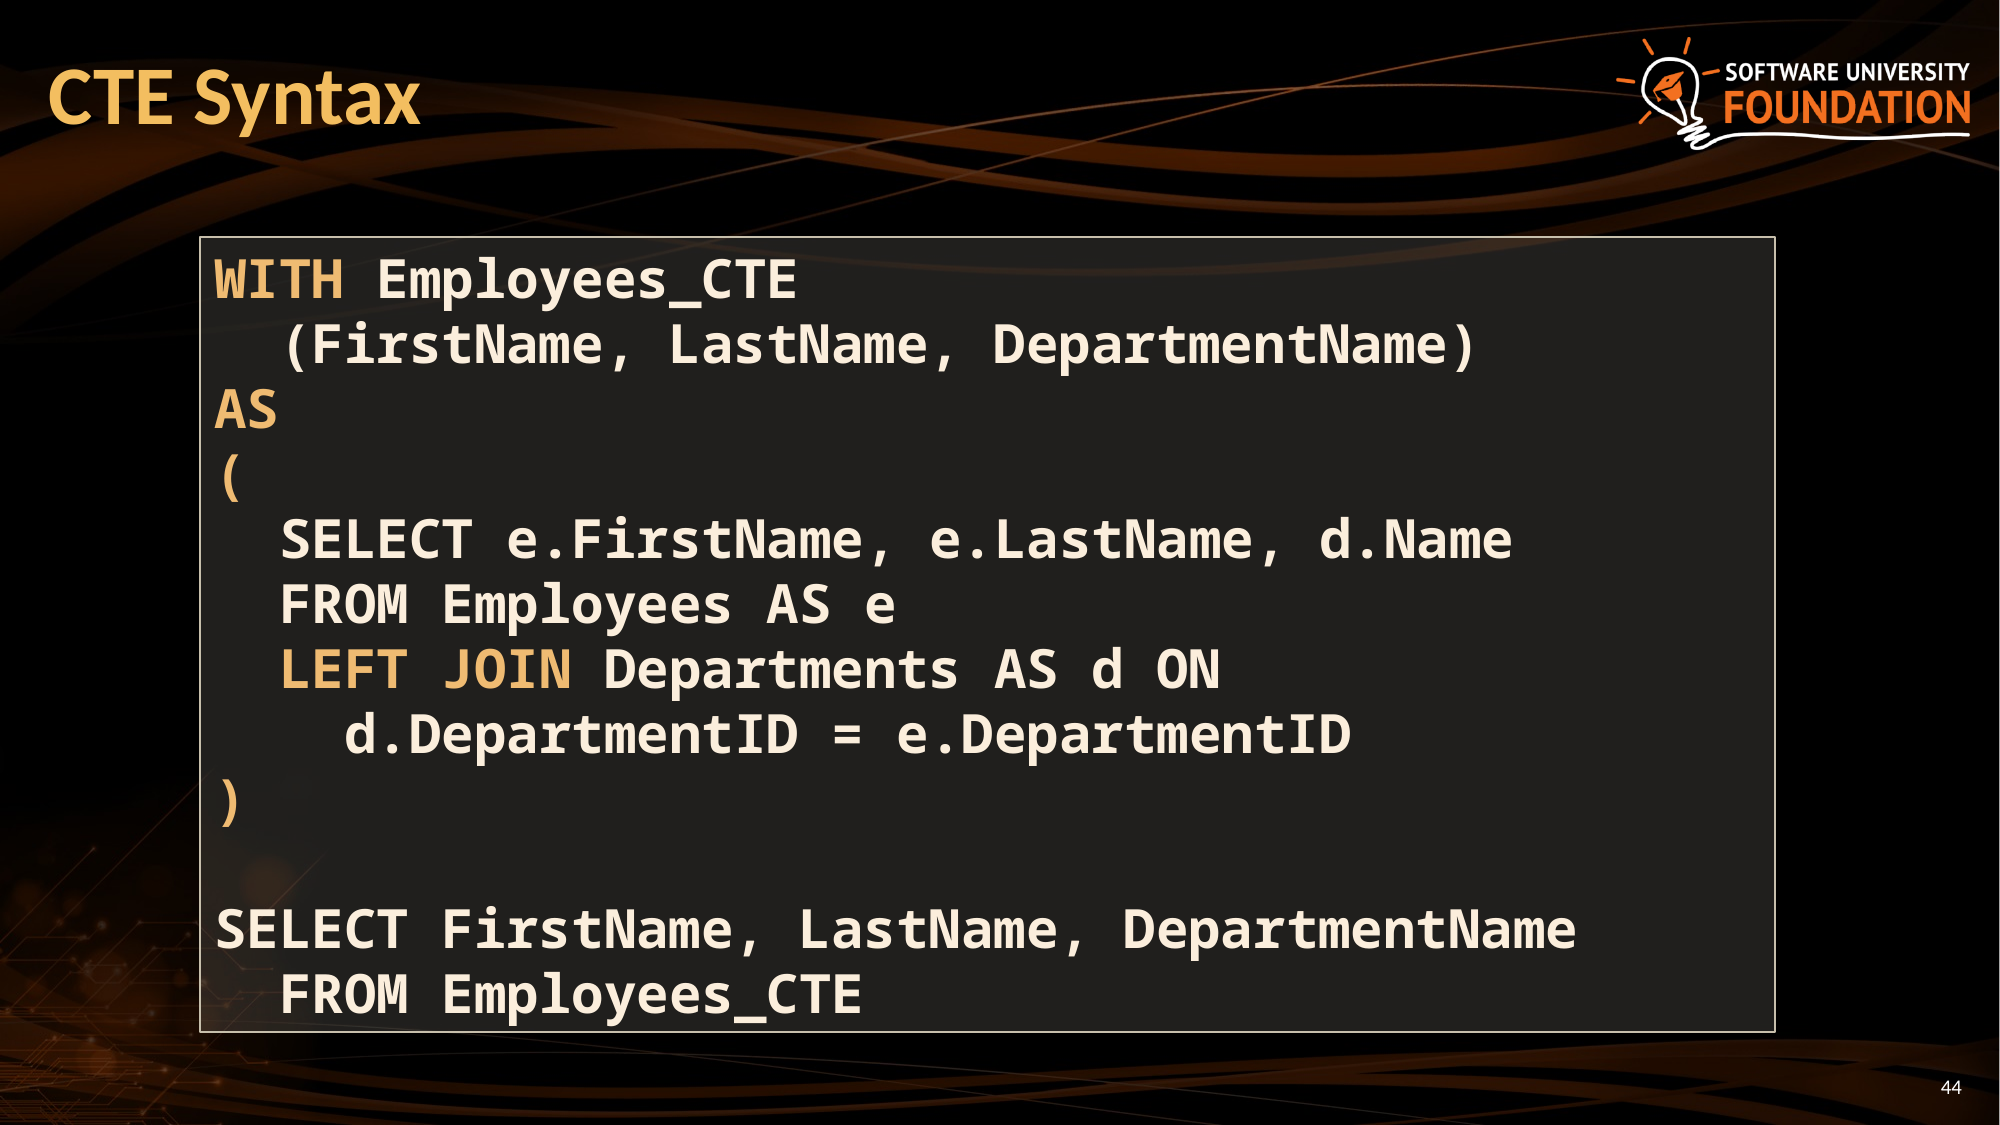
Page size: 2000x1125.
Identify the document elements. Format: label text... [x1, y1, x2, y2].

text_box WITH Employees_CTE (FirstName, LastName, DepartmentName) AS ( SELECT e.FirstName, e.LastName, d.Name FROM Employees AS e LEFT JOIN Departments AS d ON d.DepartmentID = e.DepartmentID ) SELECT FirstName, LastName, DepartmentName FROM Employees_CTE [199, 237, 1775, 1032]
picture [0, 0, 2000, 1125]
slide_number 44 [1897, 1070, 1968, 1103]
title CTE Syntax [30, 6, 1602, 189]
